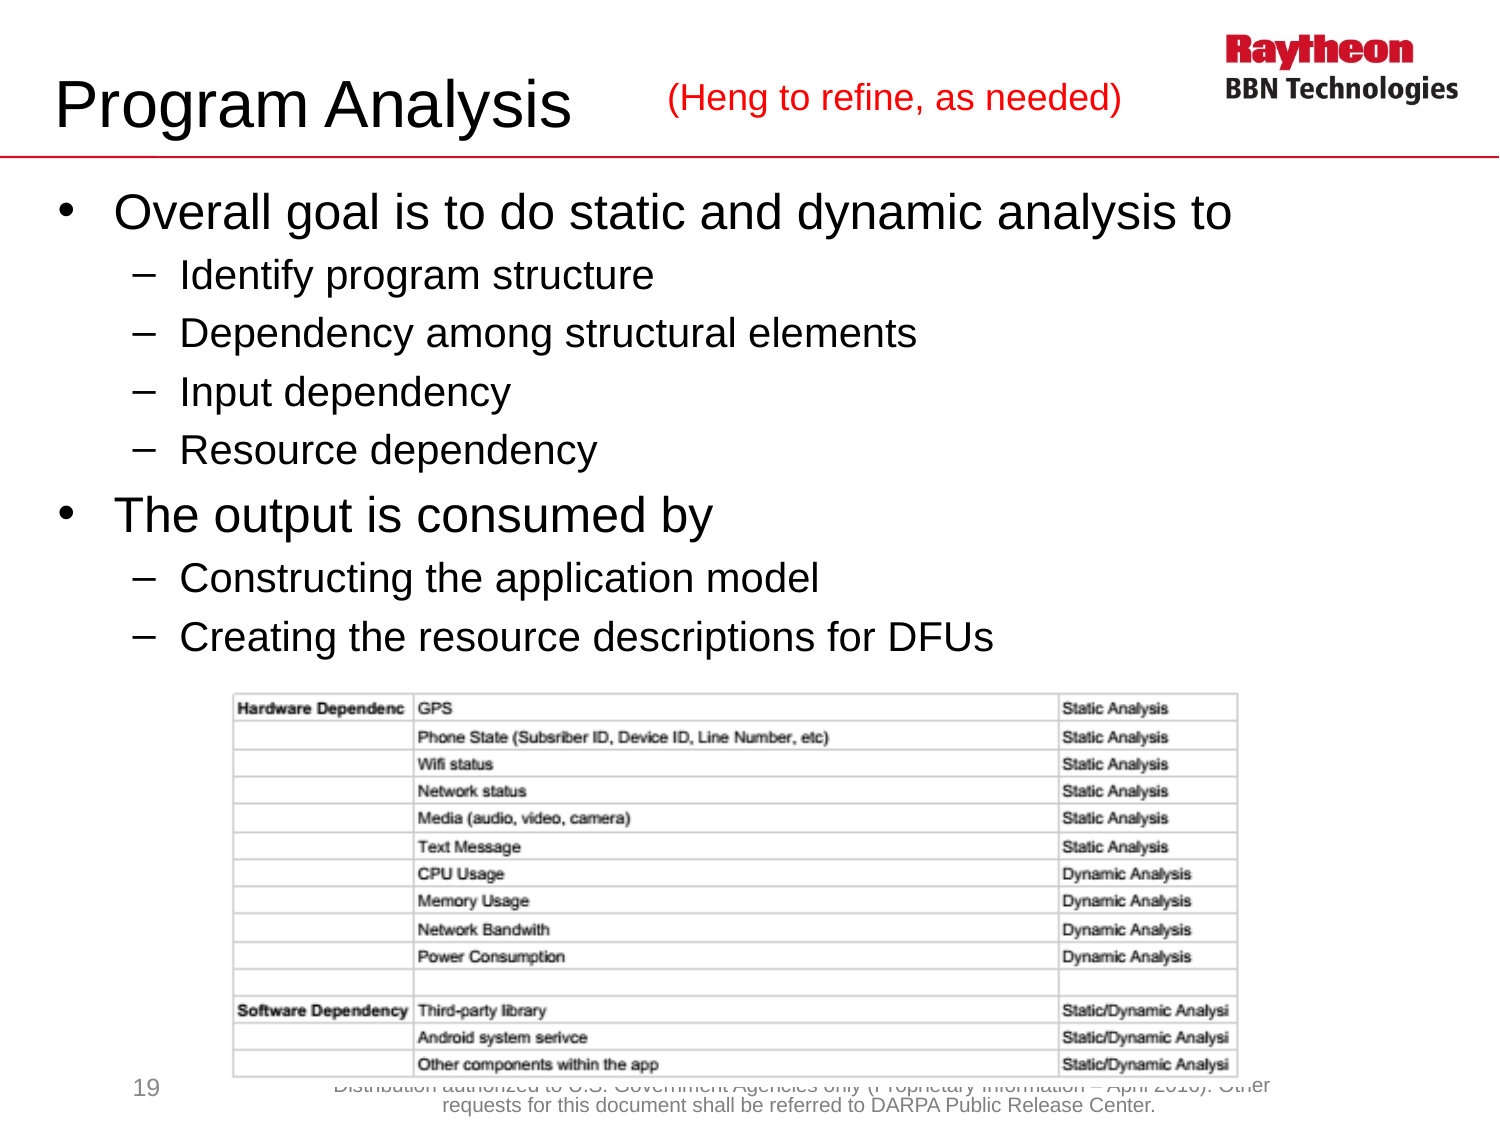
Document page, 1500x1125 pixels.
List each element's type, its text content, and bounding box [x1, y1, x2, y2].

text_box (Heng to refine, as needed) [652, 65, 1149, 126]
title Program Analysis [39, 44, 1390, 158]
picture [1222, 31, 1460, 108]
list Overall goal is to do static and dynamic analysis to Identify program structure Dependency among structural elements Input dependency Resource dependency The output is consumed by Constructing the application model Creating the resource descriptions for DFUs [42, 171, 1390, 915]
picture [201, 676, 1253, 1087]
slide_number 19 [42, 1056, 251, 1116]
